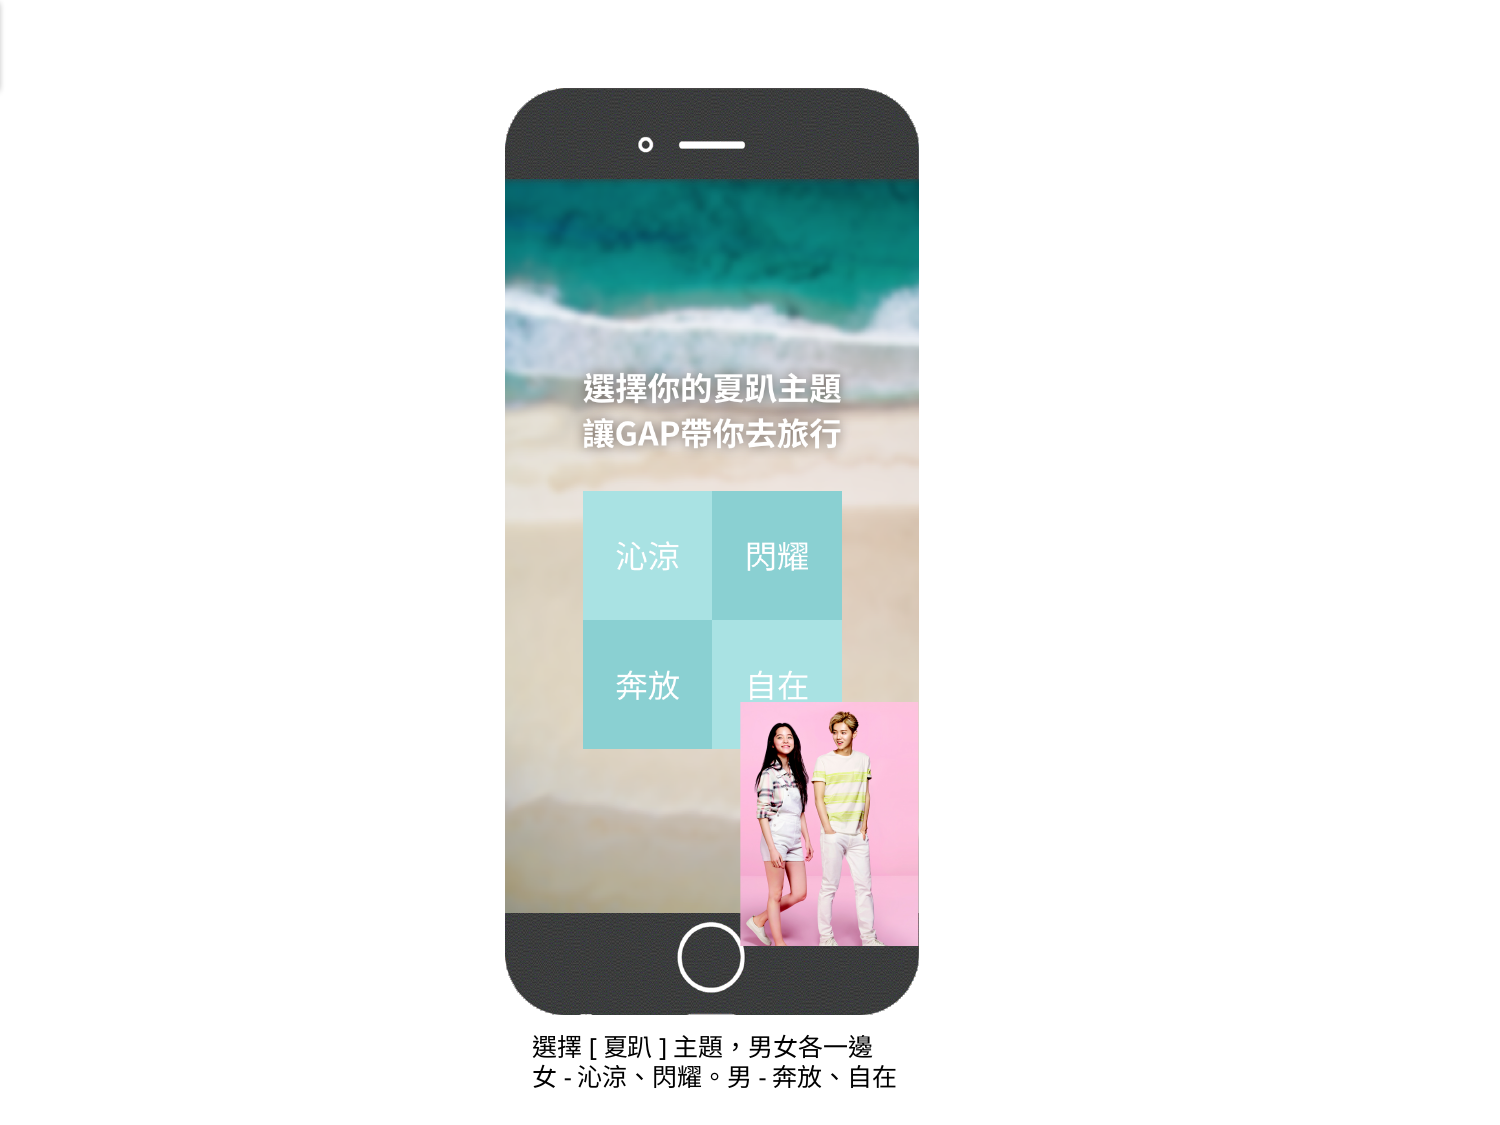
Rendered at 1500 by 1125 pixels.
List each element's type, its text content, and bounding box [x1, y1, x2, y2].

text_box 選擇[夏趴]主題，男女各一邊 女-沁涼、閃耀。男-奔放、自在 [518, 1024, 981, 1099]
picture [504, 88, 919, 1016]
